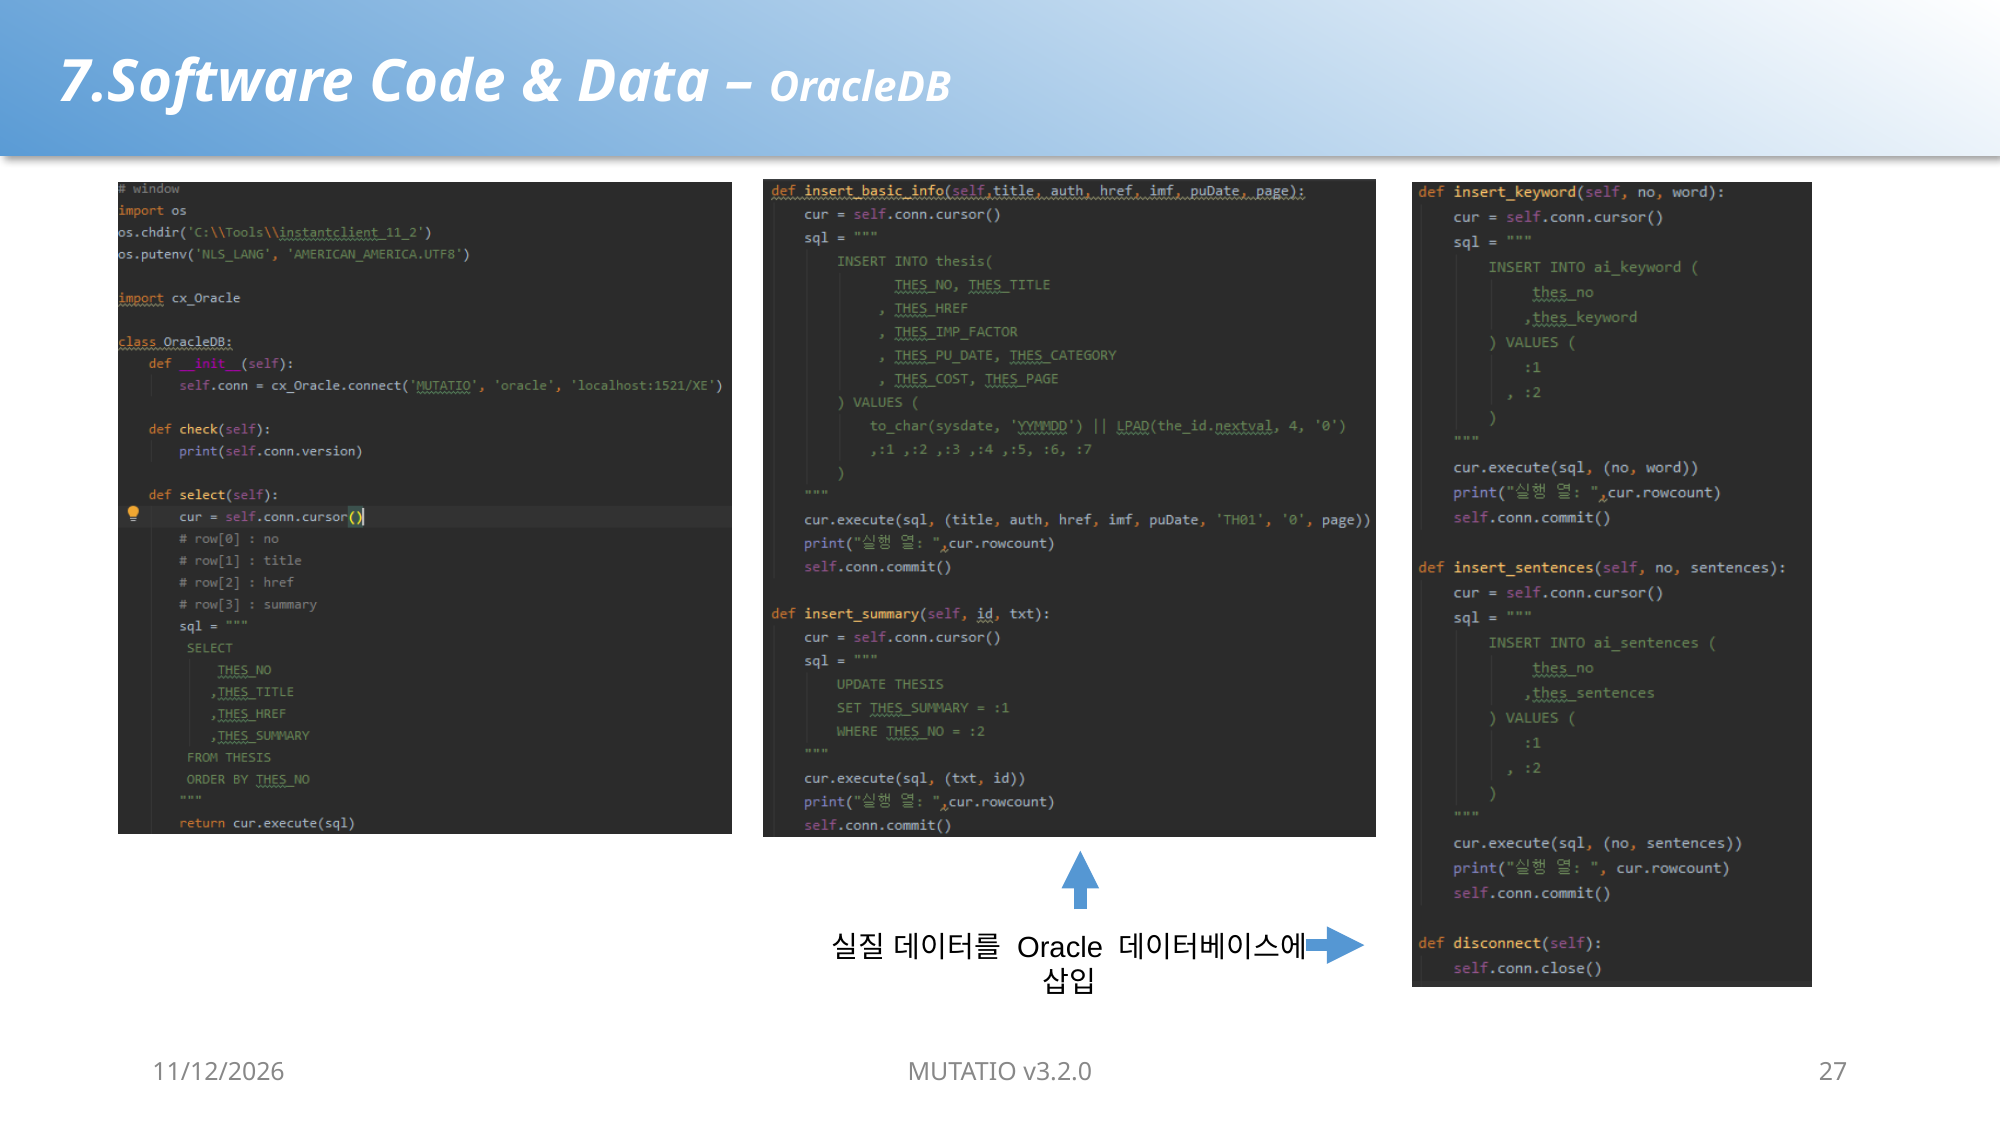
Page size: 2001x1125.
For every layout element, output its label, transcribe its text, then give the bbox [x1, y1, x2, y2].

footer MUTATIO v3.2.0 [662, 1042, 1338, 1103]
text_box 7.Software Code & Data – OracleDB [0, 0, 2000, 156]
text_box 실질 데이터를 Oracle 데이터베이스에 삽입 [810, 920, 1329, 1006]
picture [118, 182, 732, 834]
slide_number 27 [1412, 1042, 1863, 1103]
picture [763, 179, 1376, 837]
picture [1412, 182, 1812, 987]
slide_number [137, 1042, 588, 1103]
